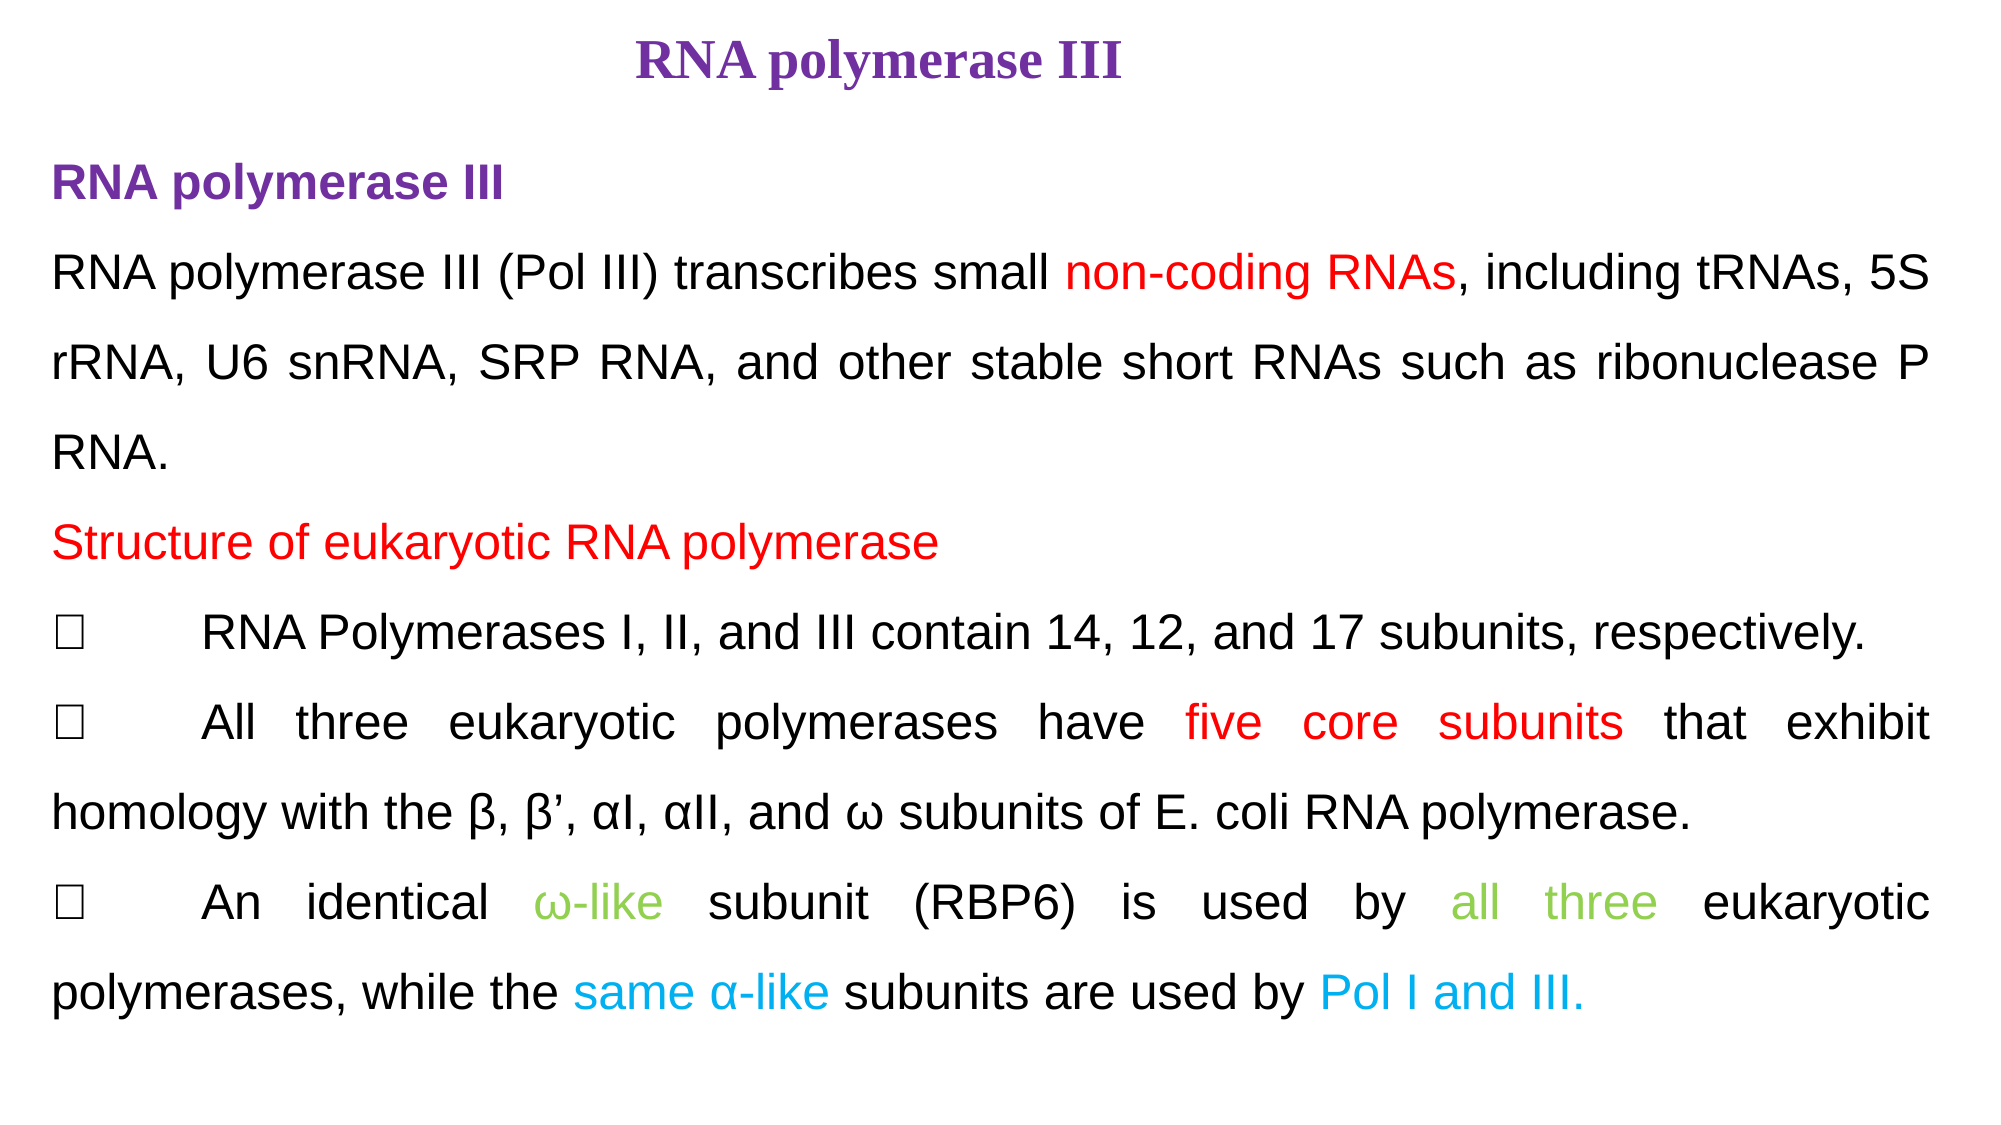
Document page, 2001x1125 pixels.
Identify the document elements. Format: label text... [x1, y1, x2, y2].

text_box RNA polymerase III RNA polymerase III (Pol III) transcribes small non-coding RNAs, including tRNAs, 5S rRNA, U6 snRNA, SRP RNA, and other stable short RNAs such as ribonuclease P RNA. Structure of eukaryotic RNA polymerase  RNA Polymerases I, II, and III contain 14, 12, and 17 subunits, respectively.  All three eukaryotic polymerases have five core subunits that exhibit homology with the β, β’, αI, αII, and ω subunits of E. coli RNA polymerase.  An identical ω-like subunit (RBP6) is used by all three eukaryotic polymerases, while the same α-like subunits are used by Pol I and III. [36, 112, 1946, 1118]
title RNA polymerase III [620, 0, 1380, 112]
